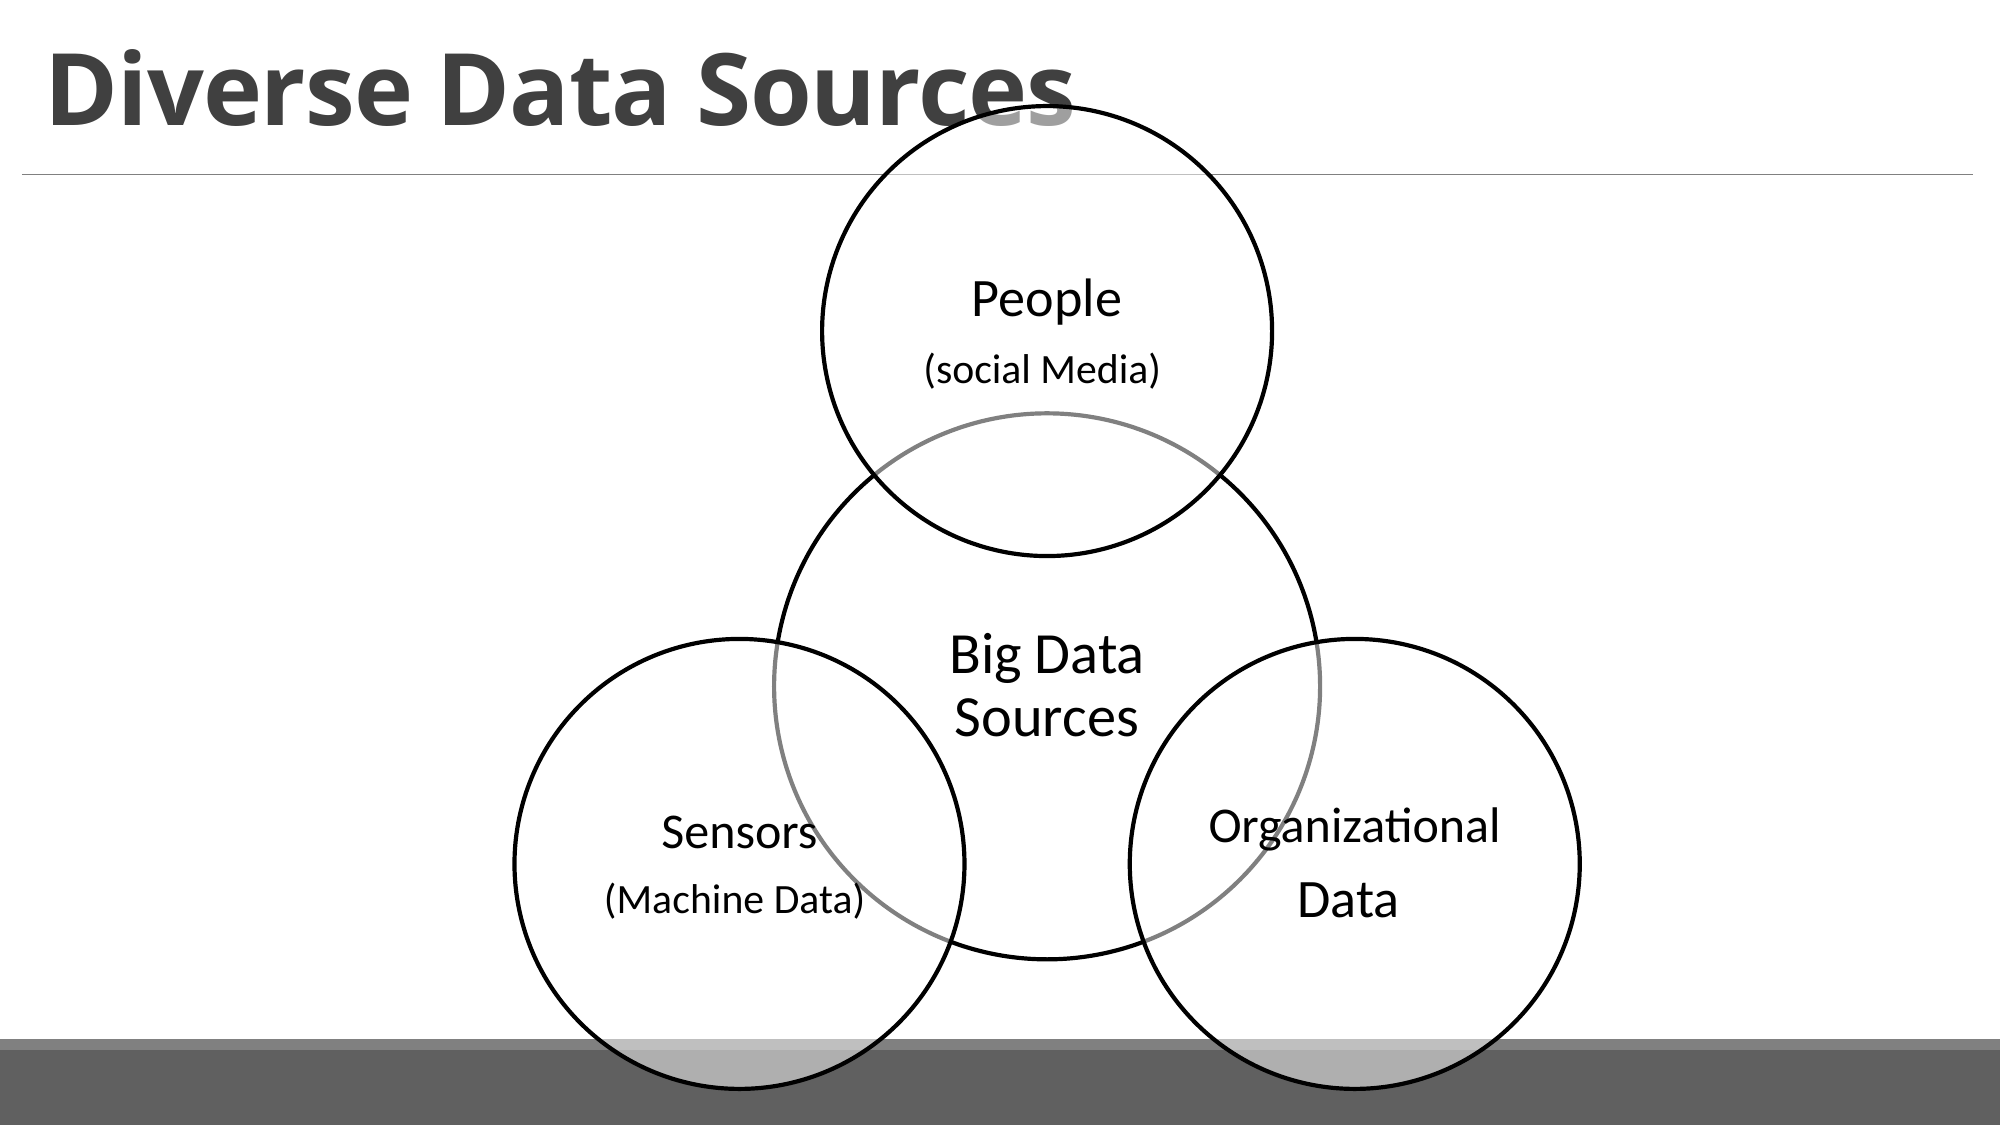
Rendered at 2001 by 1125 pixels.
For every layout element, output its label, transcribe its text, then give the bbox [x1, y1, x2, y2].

title Diverse Data Sources [29, 22, 1969, 154]
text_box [379, 152, 1715, 1043]
